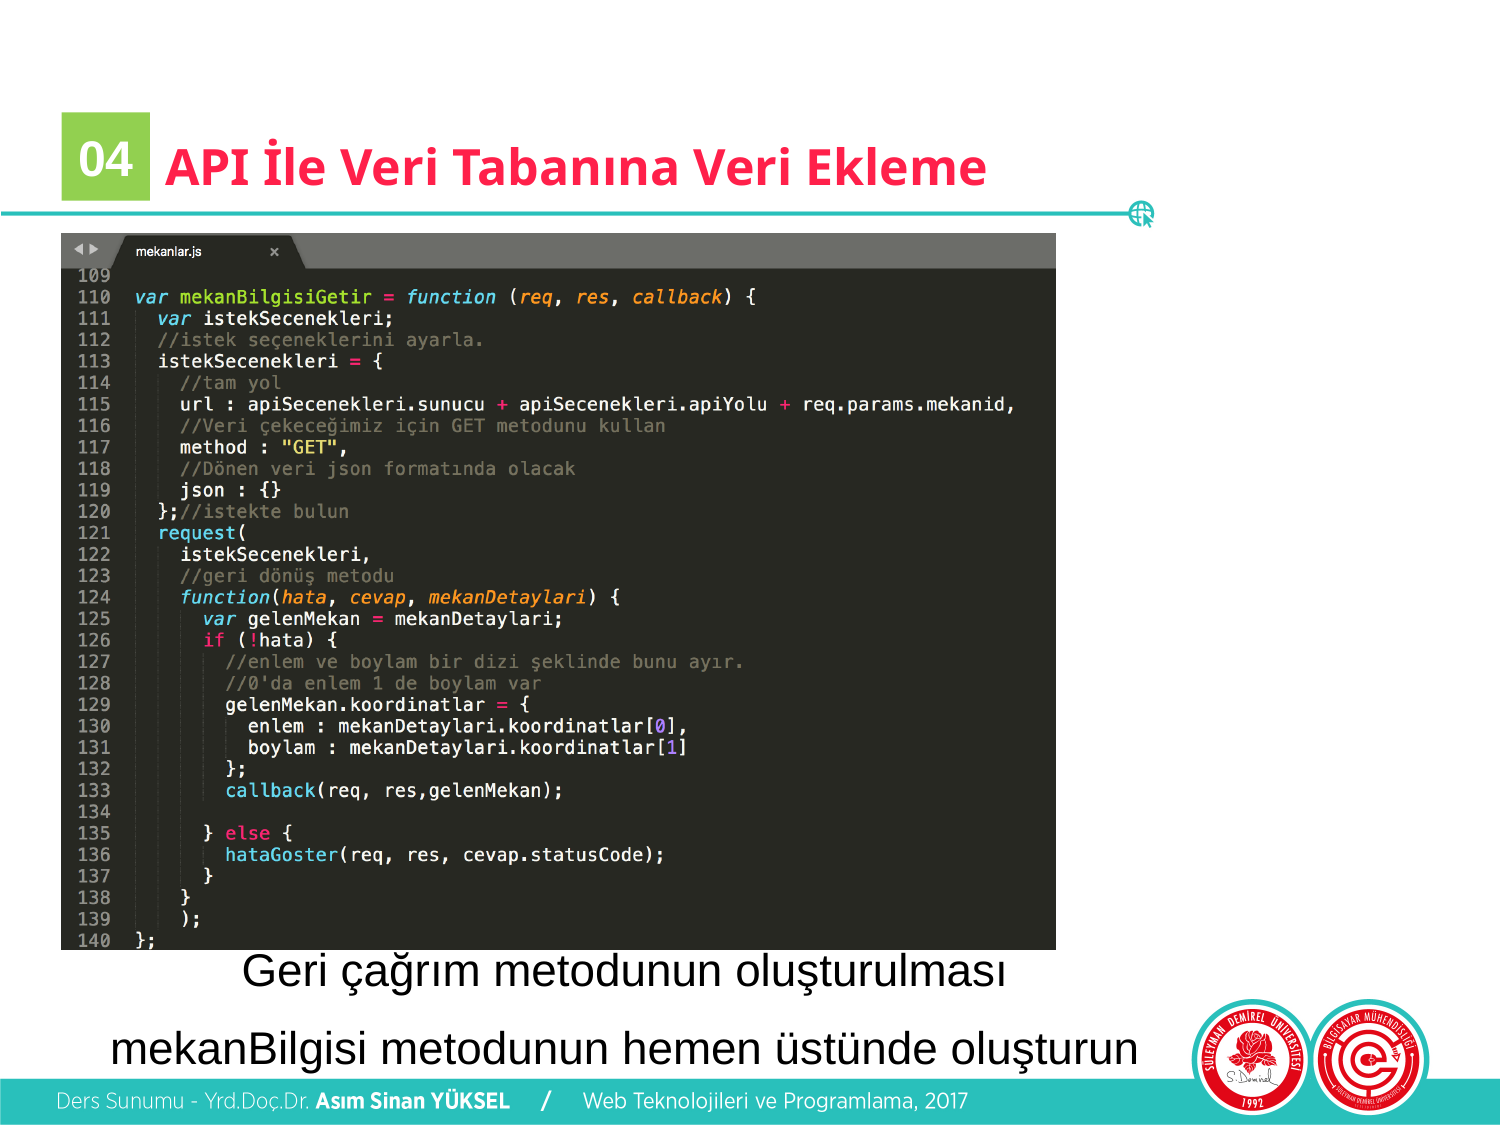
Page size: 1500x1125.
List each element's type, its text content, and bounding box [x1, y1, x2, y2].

text_box 04 [61, 112, 150, 201]
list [61, 232, 1056, 951]
title API İle Veri Tabanına Veri Ekleme [150, 126, 1338, 203]
text_box Geri çağrım metodunun oluşturulması mekanBilgisi metodunun hemen üstünde oluşturun [37, 933, 1213, 1082]
picture [0, 0, 1500, 1125]
